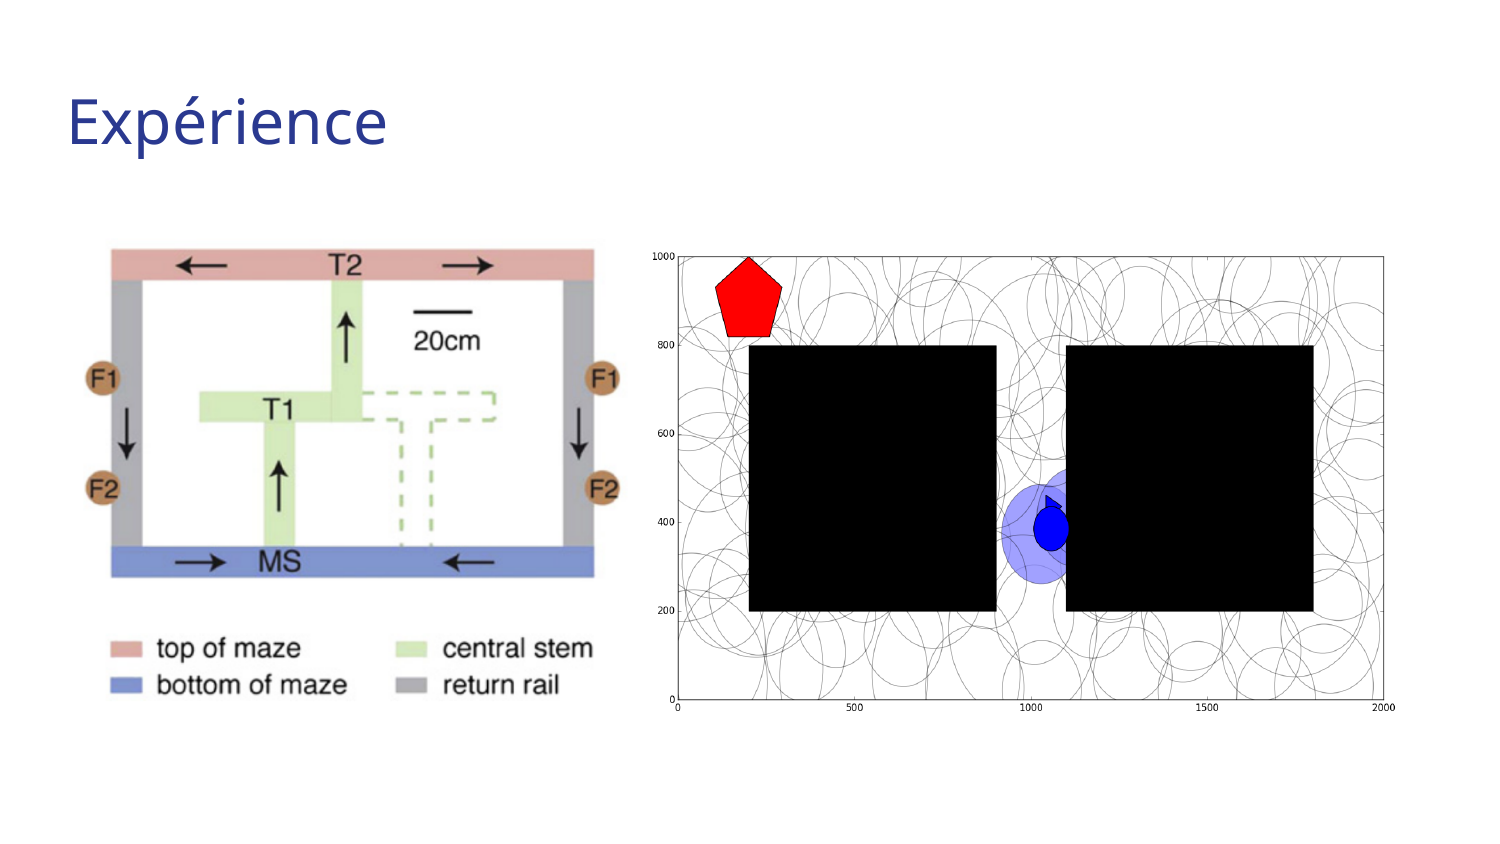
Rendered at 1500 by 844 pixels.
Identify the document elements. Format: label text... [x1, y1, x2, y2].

picture [50, 200, 1474, 755]
title Expérience [51, 67, 1449, 167]
